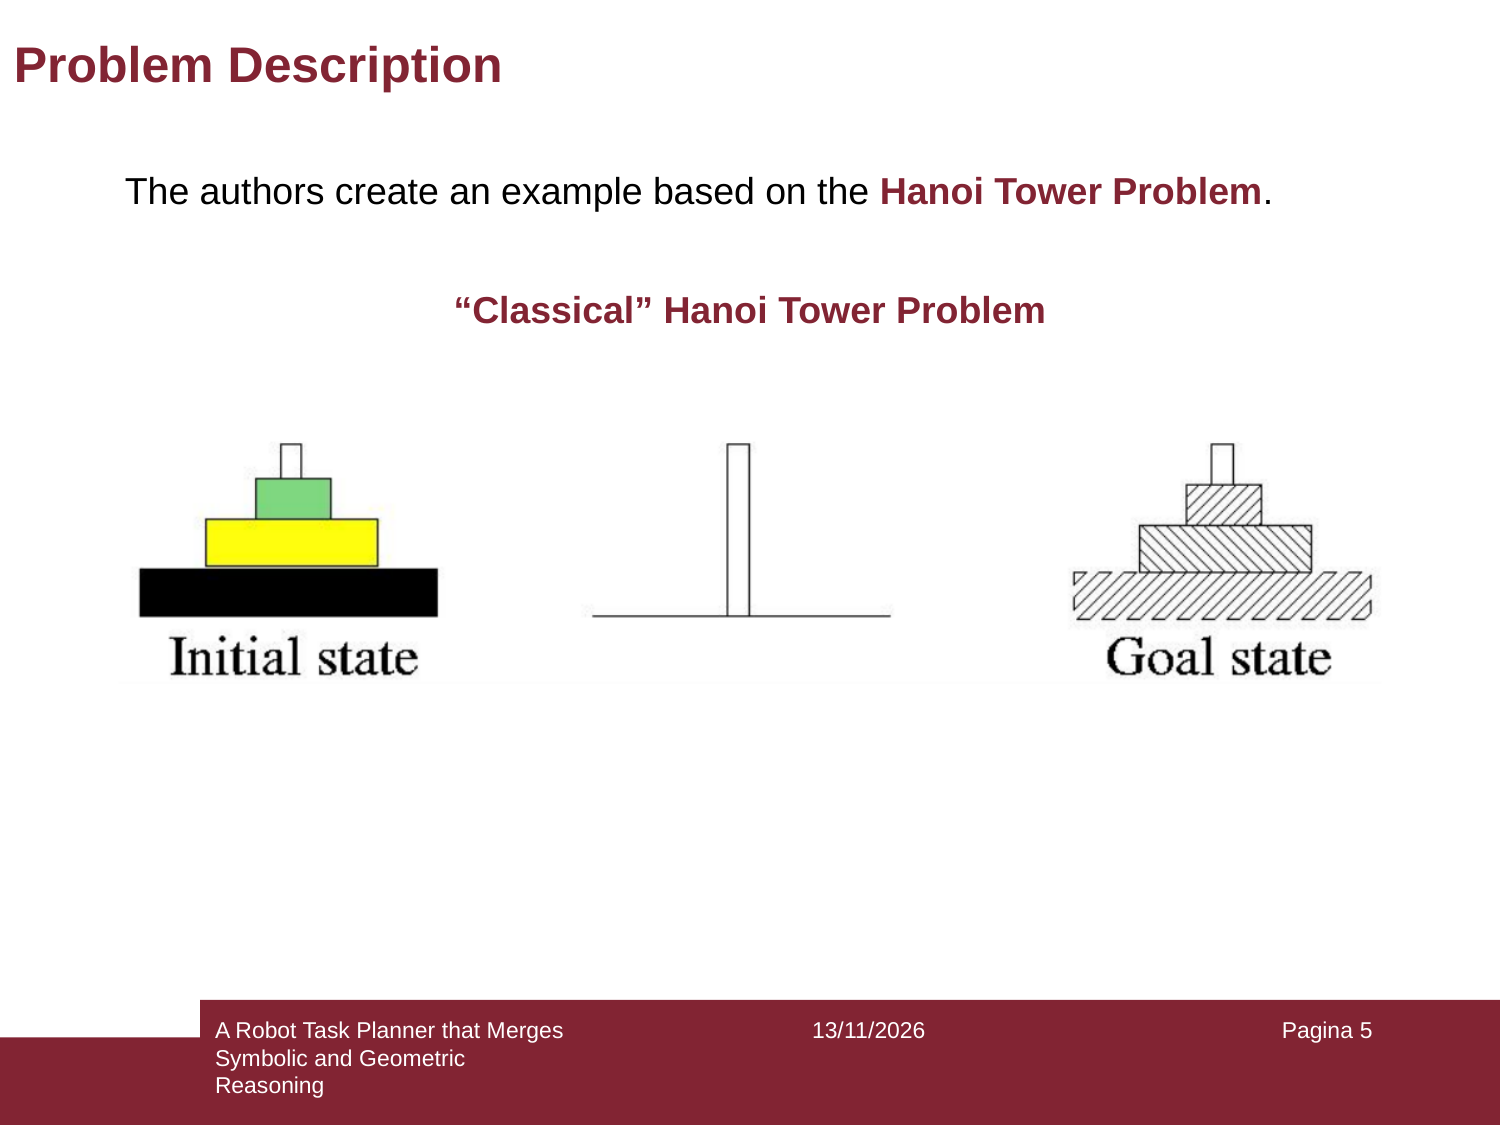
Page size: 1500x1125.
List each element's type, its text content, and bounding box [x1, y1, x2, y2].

title Problem Description [0, 25, 1500, 109]
slide_number Pagina 5 [1074, 1008, 1388, 1084]
text_box “Classical” Hanoi Tower Problem [111, 278, 1389, 339]
picture [118, 441, 1382, 684]
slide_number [712, 1008, 1025, 1084]
text_box The authors create an example based on the Hanoi Tower Problem. [110, 159, 1388, 219]
footer A Robot Task Planner that Merges Symbolic and Geometric Reasoning [200, 1008, 597, 1084]
